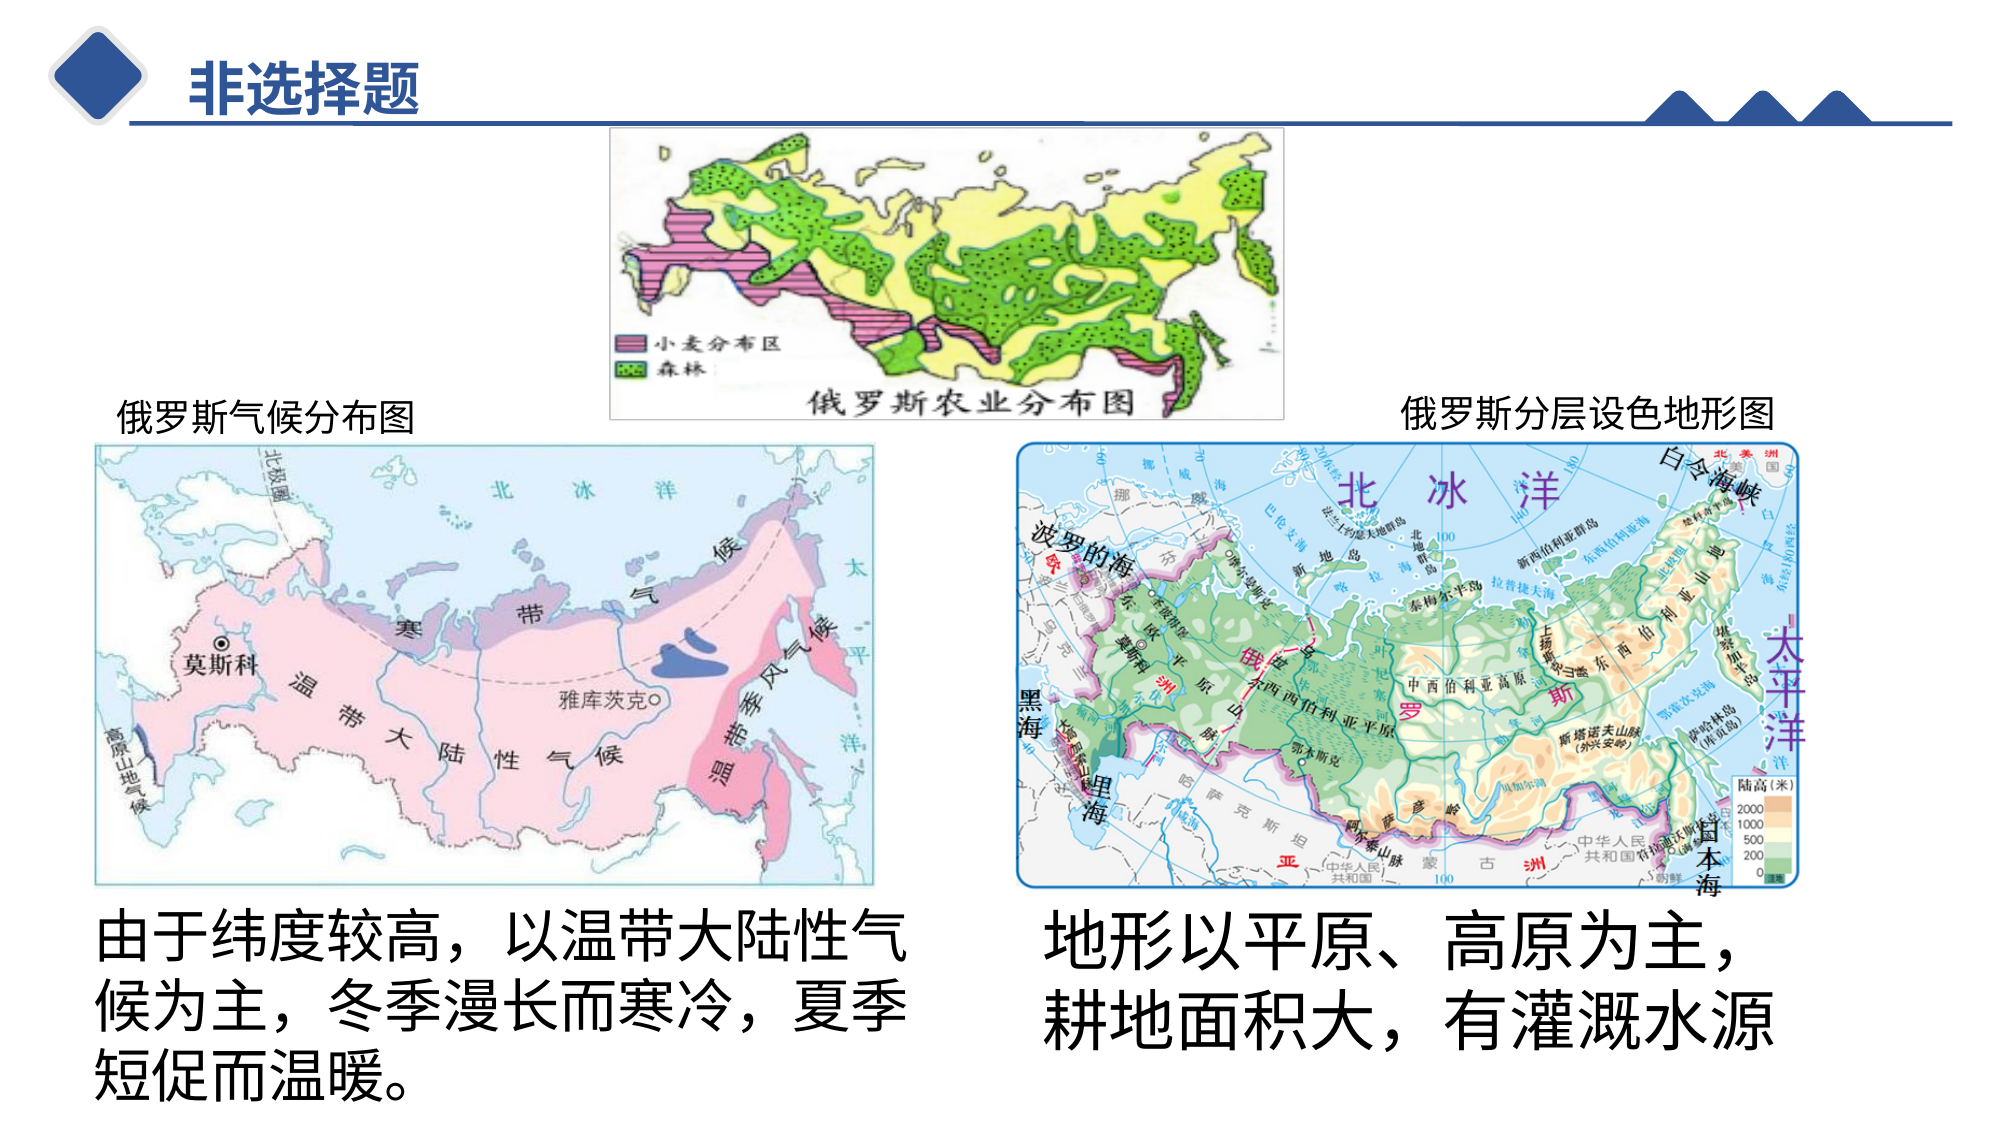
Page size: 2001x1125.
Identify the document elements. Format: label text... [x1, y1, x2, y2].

picture [94, 106, 1818, 904]
text_box 俄罗斯分层设色地形图 [1386, 382, 1791, 427]
text_box 由于纬度较高，以温带大陆性气 候为主，冬季漫长而寒冷，夏季 短促而温暖。 [78, 891, 1136, 1117]
text_box 地形以平原、高原为主， 耕地面积大，有灌溉水源 [1027, 904, 1792, 1067]
text_box 俄罗斯气候分布图 [101, 386, 432, 442]
